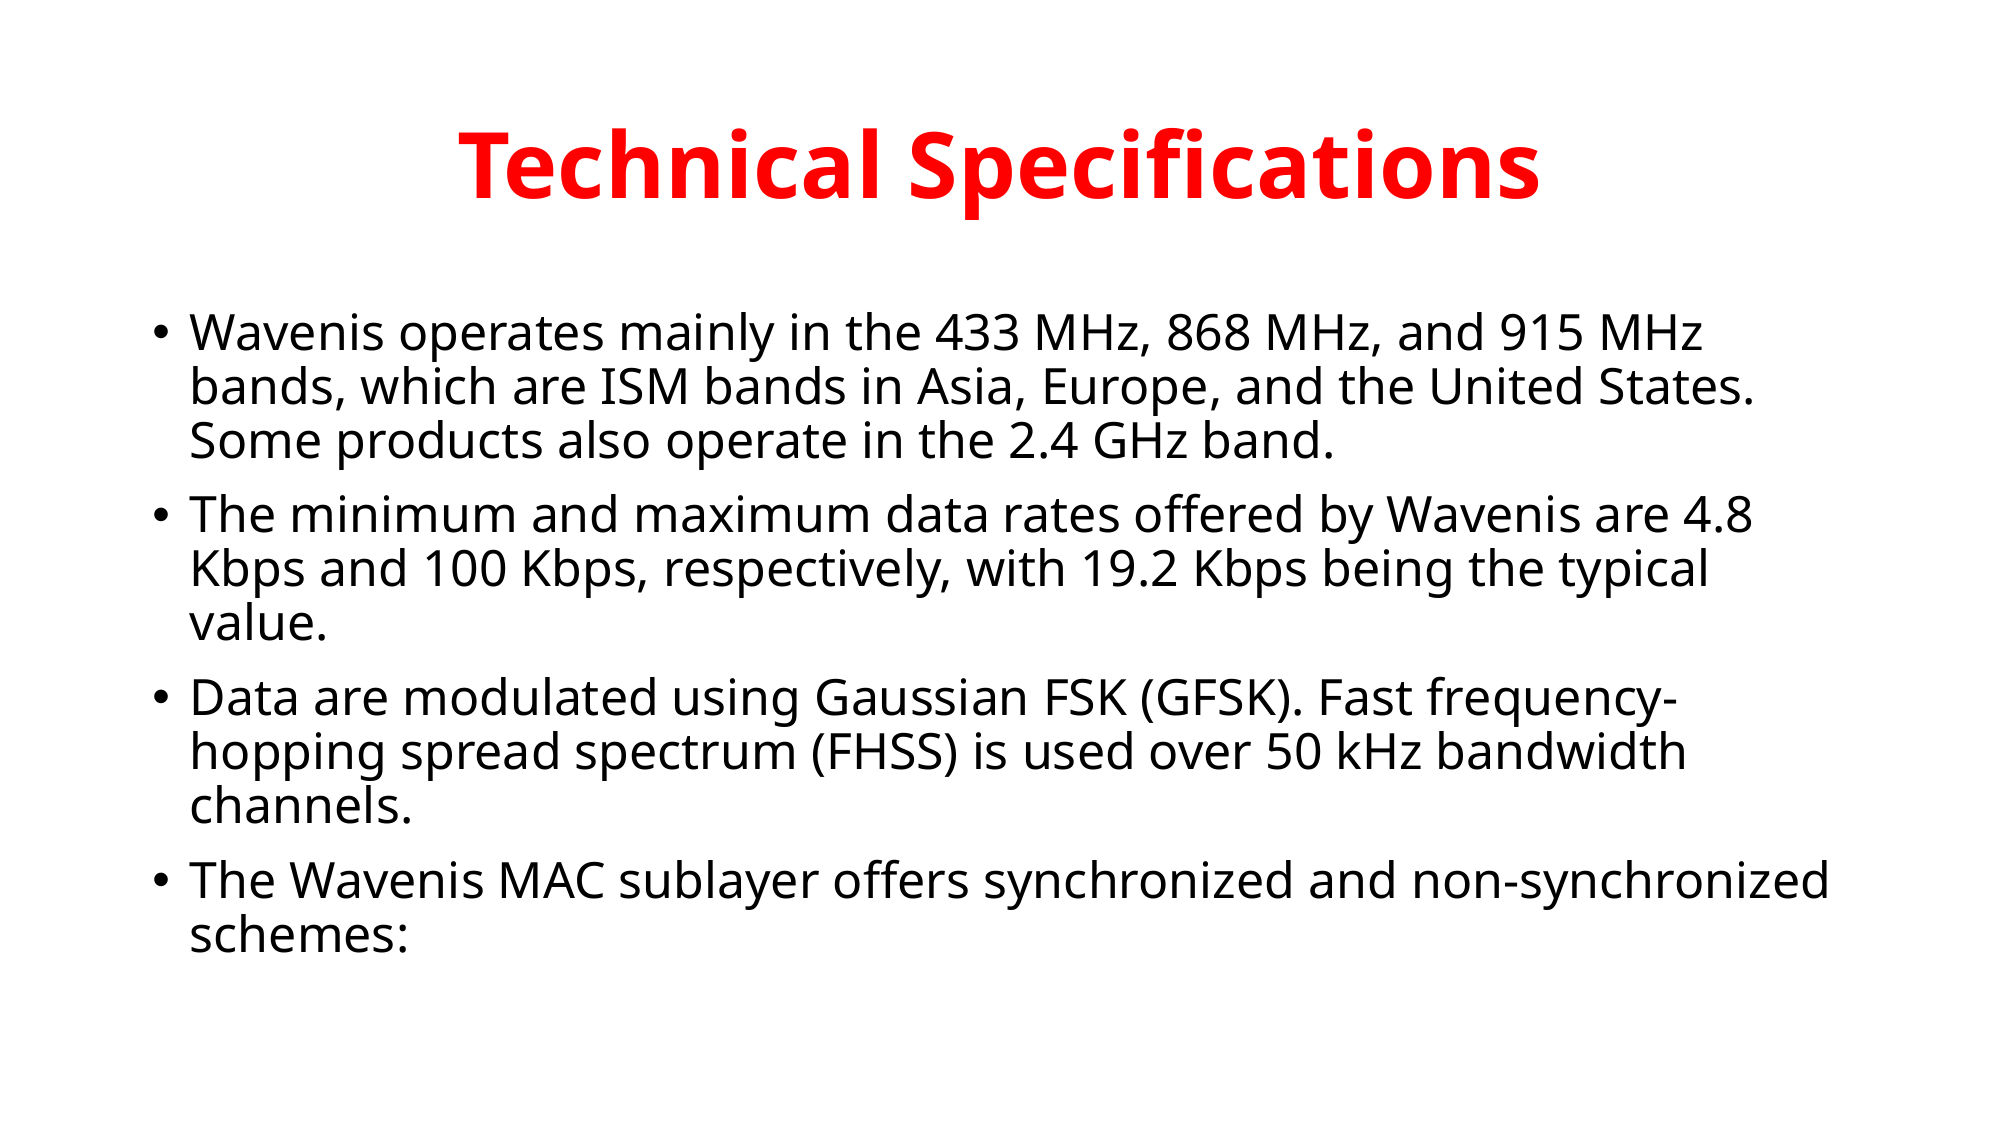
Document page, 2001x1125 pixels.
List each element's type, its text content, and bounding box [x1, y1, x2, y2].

title Technical Specifications [137, 59, 1863, 278]
list Wavenis operates mainly in the 433 MHz, 868 MHz, and 915 MHz bands, which are ISM bands in Asia, Europe, and the United States. Some products also operate in the 2.4 GHz band. The minimum and maximum data rates offered by Wavenis are 4.8 Kbps and 100 Kbps, respectively, with 19.2 Kbps being the typical value. Data are modulated using Gaussian FSK (GFSK). Fast frequency-hopping spread spectrum (FHSS) is used over 50 kHz bandwidth channels. The Wavenis MAC sublayer offers synchronized and non-synchronized schemes: [137, 299, 1863, 1014]
